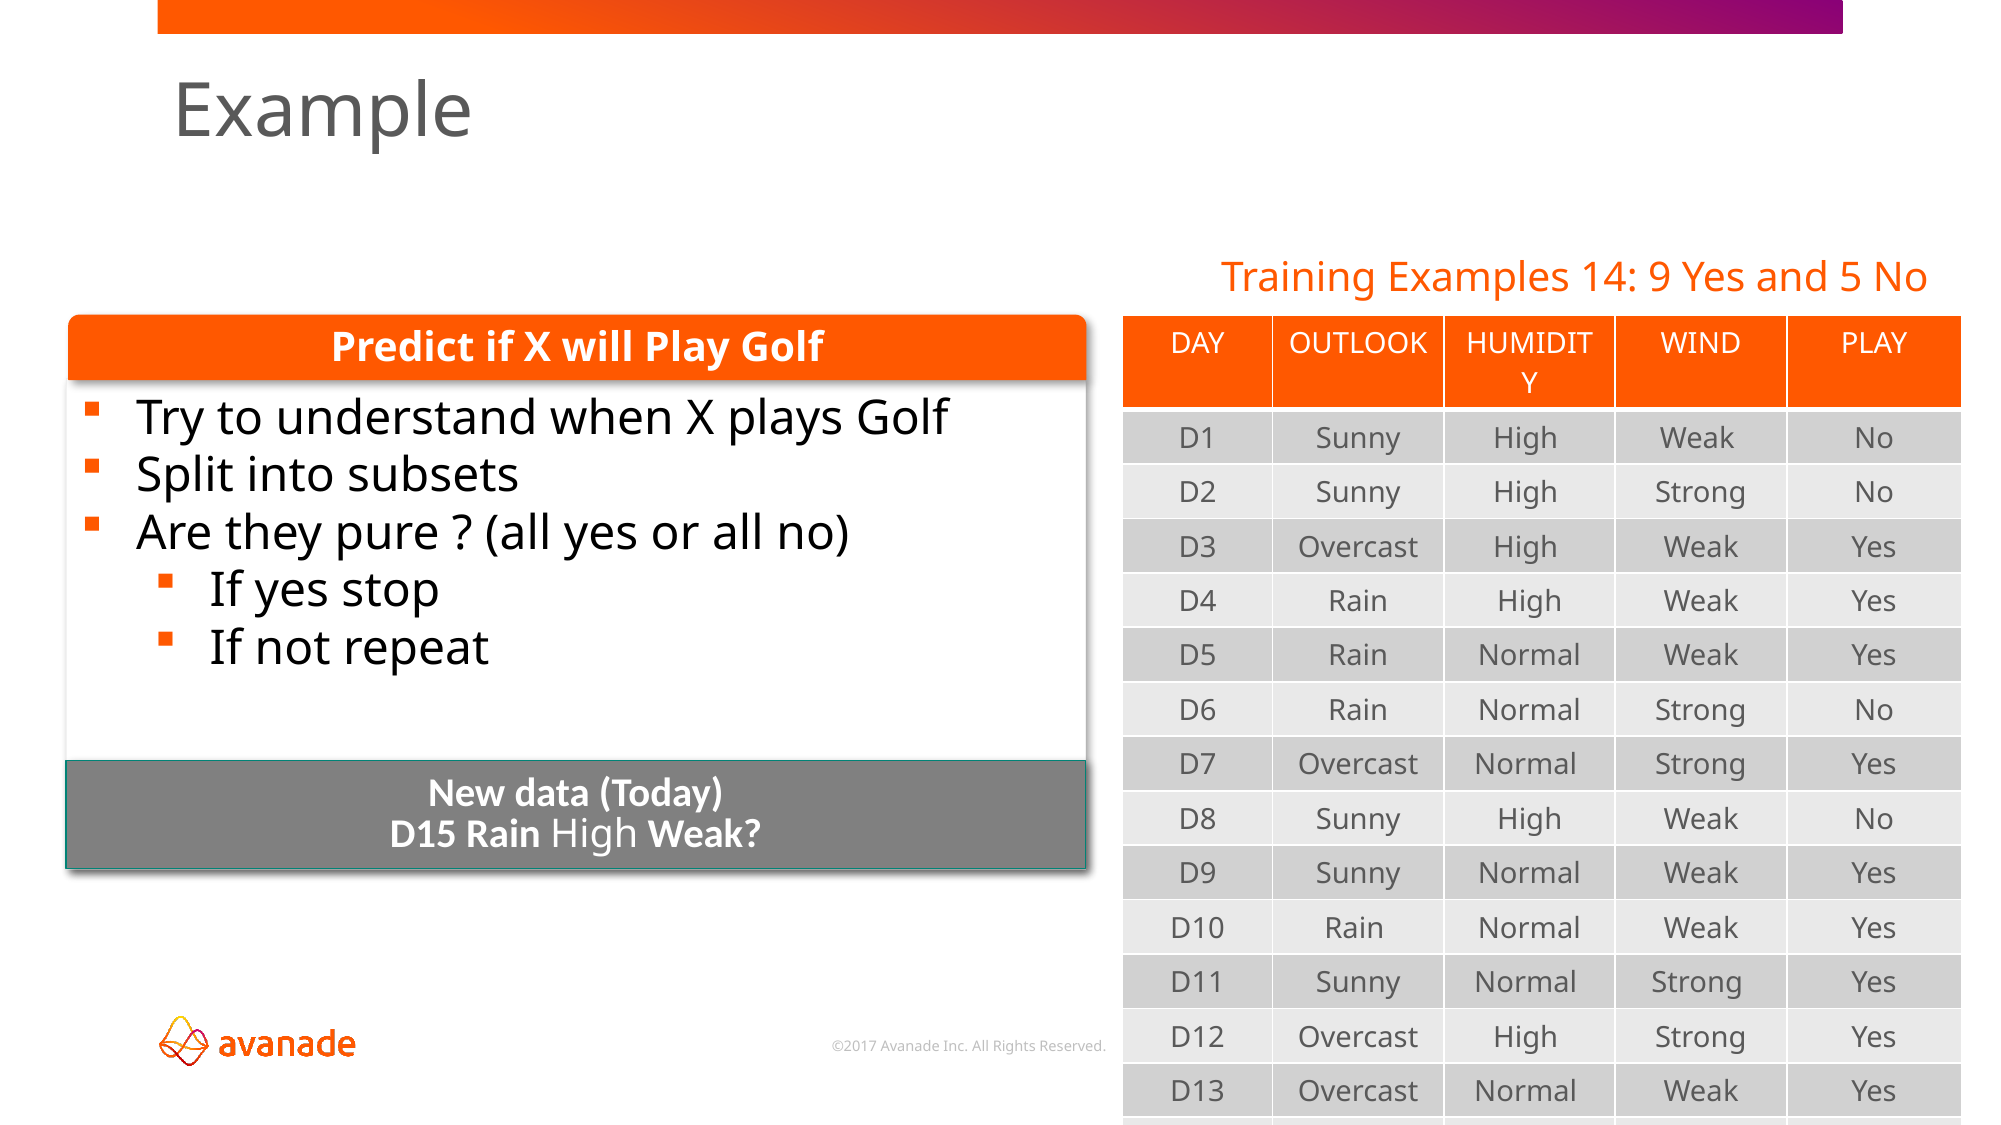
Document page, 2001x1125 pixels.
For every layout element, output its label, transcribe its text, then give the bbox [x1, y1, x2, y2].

table_cell D5 [1123, 628, 1272, 681]
table_header PLAY [1788, 316, 1961, 407]
table_cell Sunny [1273, 955, 1443, 1008]
table_header DAY [1123, 316, 1272, 407]
table_cell Normal [1445, 737, 1614, 790]
table_cell Yes [1788, 574, 1961, 626]
table_cell Overcast [1273, 1064, 1443, 1116]
table_cell D7 [1123, 737, 1272, 790]
table_cell Normal [1445, 1064, 1614, 1116]
table_cell Normal [1445, 900, 1614, 953]
table_cell High [1445, 465, 1614, 518]
table_header HUMIDITY [1445, 316, 1614, 407]
text_box Training Examples 14: 9 Yes and 5 No [1206, 243, 1945, 308]
table_cell Yes [1788, 1009, 1961, 1062]
table_cell No [1788, 465, 1961, 518]
table_cell D12 [1123, 1009, 1272, 1062]
table_cell Weak [1616, 628, 1786, 681]
table_cell Weak [1616, 846, 1786, 899]
table_cell D1 [1123, 412, 1272, 463]
table_cell Yes [1788, 519, 1961, 572]
table_cell D14 [1123, 1118, 1272, 1125]
table_cell D6 [1123, 683, 1272, 735]
table_cell D11 [1123, 955, 1272, 1008]
table_cell D4 [1123, 574, 1272, 626]
table_cell High [1445, 1118, 1614, 1125]
table_cell D3 [1123, 519, 1272, 572]
picture [138, 995, 384, 1086]
table_cell Sunny [1273, 792, 1443, 844]
table_cell Yes [1788, 628, 1961, 681]
table_cell Sunny [1273, 465, 1443, 518]
table_header WIND [1616, 316, 1786, 407]
table_cell Yes [1788, 1064, 1961, 1116]
table_cell Normal [1445, 955, 1614, 1008]
table_cell Weak [1616, 792, 1786, 844]
table_cell High [1445, 519, 1614, 572]
table_cell Overcast [1273, 737, 1443, 790]
table_cell Yes [1788, 955, 1961, 1008]
table_cell Yes [1788, 737, 1961, 790]
table_cell Strong [1616, 737, 1786, 790]
table_cell Rain [1273, 1118, 1443, 1125]
table_cell Normal [1445, 846, 1614, 899]
table_cell Strong [1616, 1118, 1786, 1125]
table_cell Normal [1445, 683, 1614, 735]
table_cell Overcast [1273, 1009, 1443, 1062]
table_cell Sunny [1273, 846, 1443, 899]
table_cell Rain [1273, 628, 1443, 681]
title Example [157, 64, 1843, 228]
table_cell Overcast [1273, 519, 1443, 572]
table_cell Yes [1788, 900, 1961, 953]
table_cell Rain [1273, 683, 1443, 735]
table_cell Weak [1616, 1064, 1786, 1116]
table_cell No [1788, 792, 1961, 844]
table_cell Rain [1273, 574, 1443, 626]
table_cell No [1788, 412, 1961, 463]
table_cell Weak [1616, 519, 1786, 572]
table_cell Yes [1788, 846, 1961, 899]
table_cell Strong [1616, 465, 1786, 518]
table_cell No [1788, 683, 1961, 735]
table_header OUTLOOK [1273, 316, 1443, 407]
table_cell D9 [1123, 846, 1272, 899]
table_cell High [1445, 412, 1614, 463]
text_box Try to understand when X plays Golf Split into subsets Are they pure ? (all yes or all no) If yes stop If not repeat [66, 382, 1086, 760]
table_cell D10 [1123, 900, 1272, 953]
table_cell D13 [1123, 1064, 1272, 1116]
slide_number 6 [1842, 1042, 1924, 1103]
table_cell Strong [1616, 683, 1786, 735]
table_cell High [1445, 574, 1614, 626]
table_cell Sunny [1273, 412, 1443, 463]
table_cell Strong [1616, 1009, 1786, 1062]
table_cell Strong [1616, 955, 1786, 1008]
text_box New data (Today) D15 Rain High Weak? [66, 760, 1086, 869]
table_cell High [1445, 1009, 1614, 1062]
table_cell Rain [1273, 900, 1443, 953]
table_cell High [1445, 792, 1614, 844]
table_cell Weak [1616, 574, 1786, 626]
table_cell D8 [1123, 792, 1272, 844]
table_cell Normal [1445, 628, 1614, 681]
table_cell D2 [1123, 465, 1272, 518]
table_cell Weak [1616, 900, 1786, 953]
text_box Predict if X will Play Golf [68, 315, 1086, 380]
table_cell No [1788, 1118, 1961, 1125]
table_cell Weak [1616, 412, 1786, 463]
